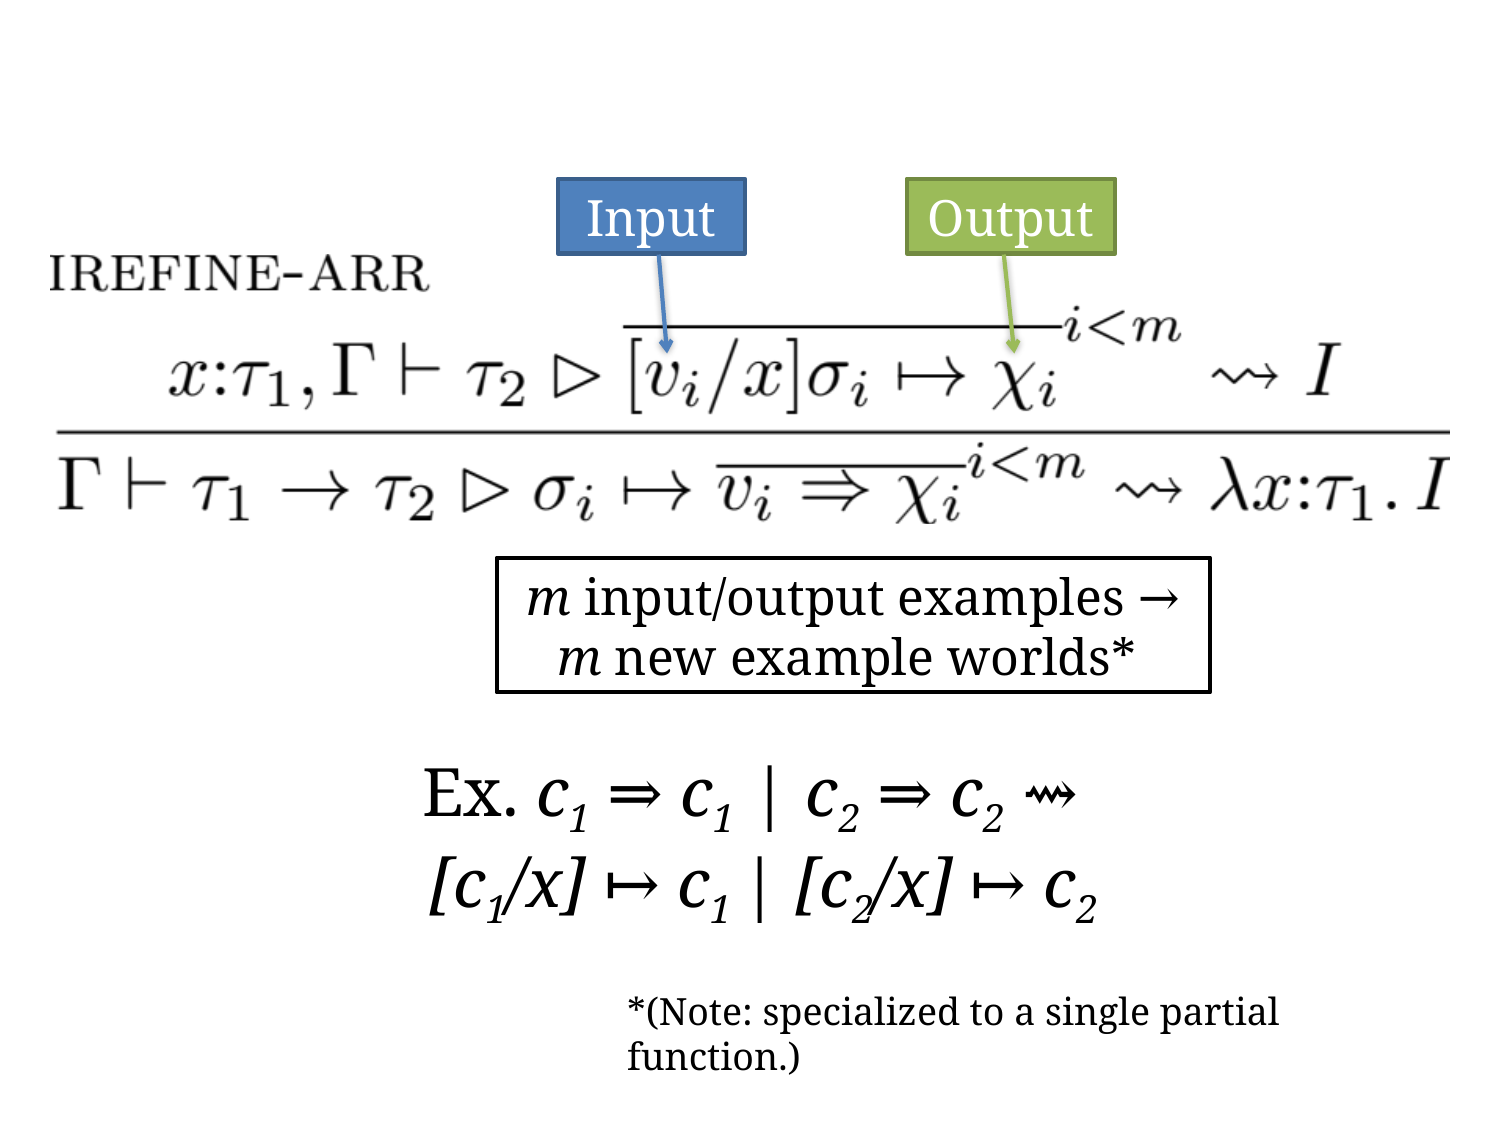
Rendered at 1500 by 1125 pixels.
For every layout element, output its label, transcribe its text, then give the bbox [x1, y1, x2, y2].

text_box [658, 254, 668, 354]
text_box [1003, 254, 1015, 354]
text_box *(Note: specialized to a single partial function.) [612, 980, 1450, 1086]
text_box Input [556, 177, 747, 252]
text_box Ex. c1 ⇒ c1 | c2 ⇒ c2 ⇝ [c1/x] ↦ c1 | [c2/x] ↦ c2 [244, 742, 1256, 939]
picture [49, 254, 1451, 524]
text_box m input/output examples → m new example worlds* [495, 556, 1212, 694]
text_box Output [905, 177, 1117, 252]
